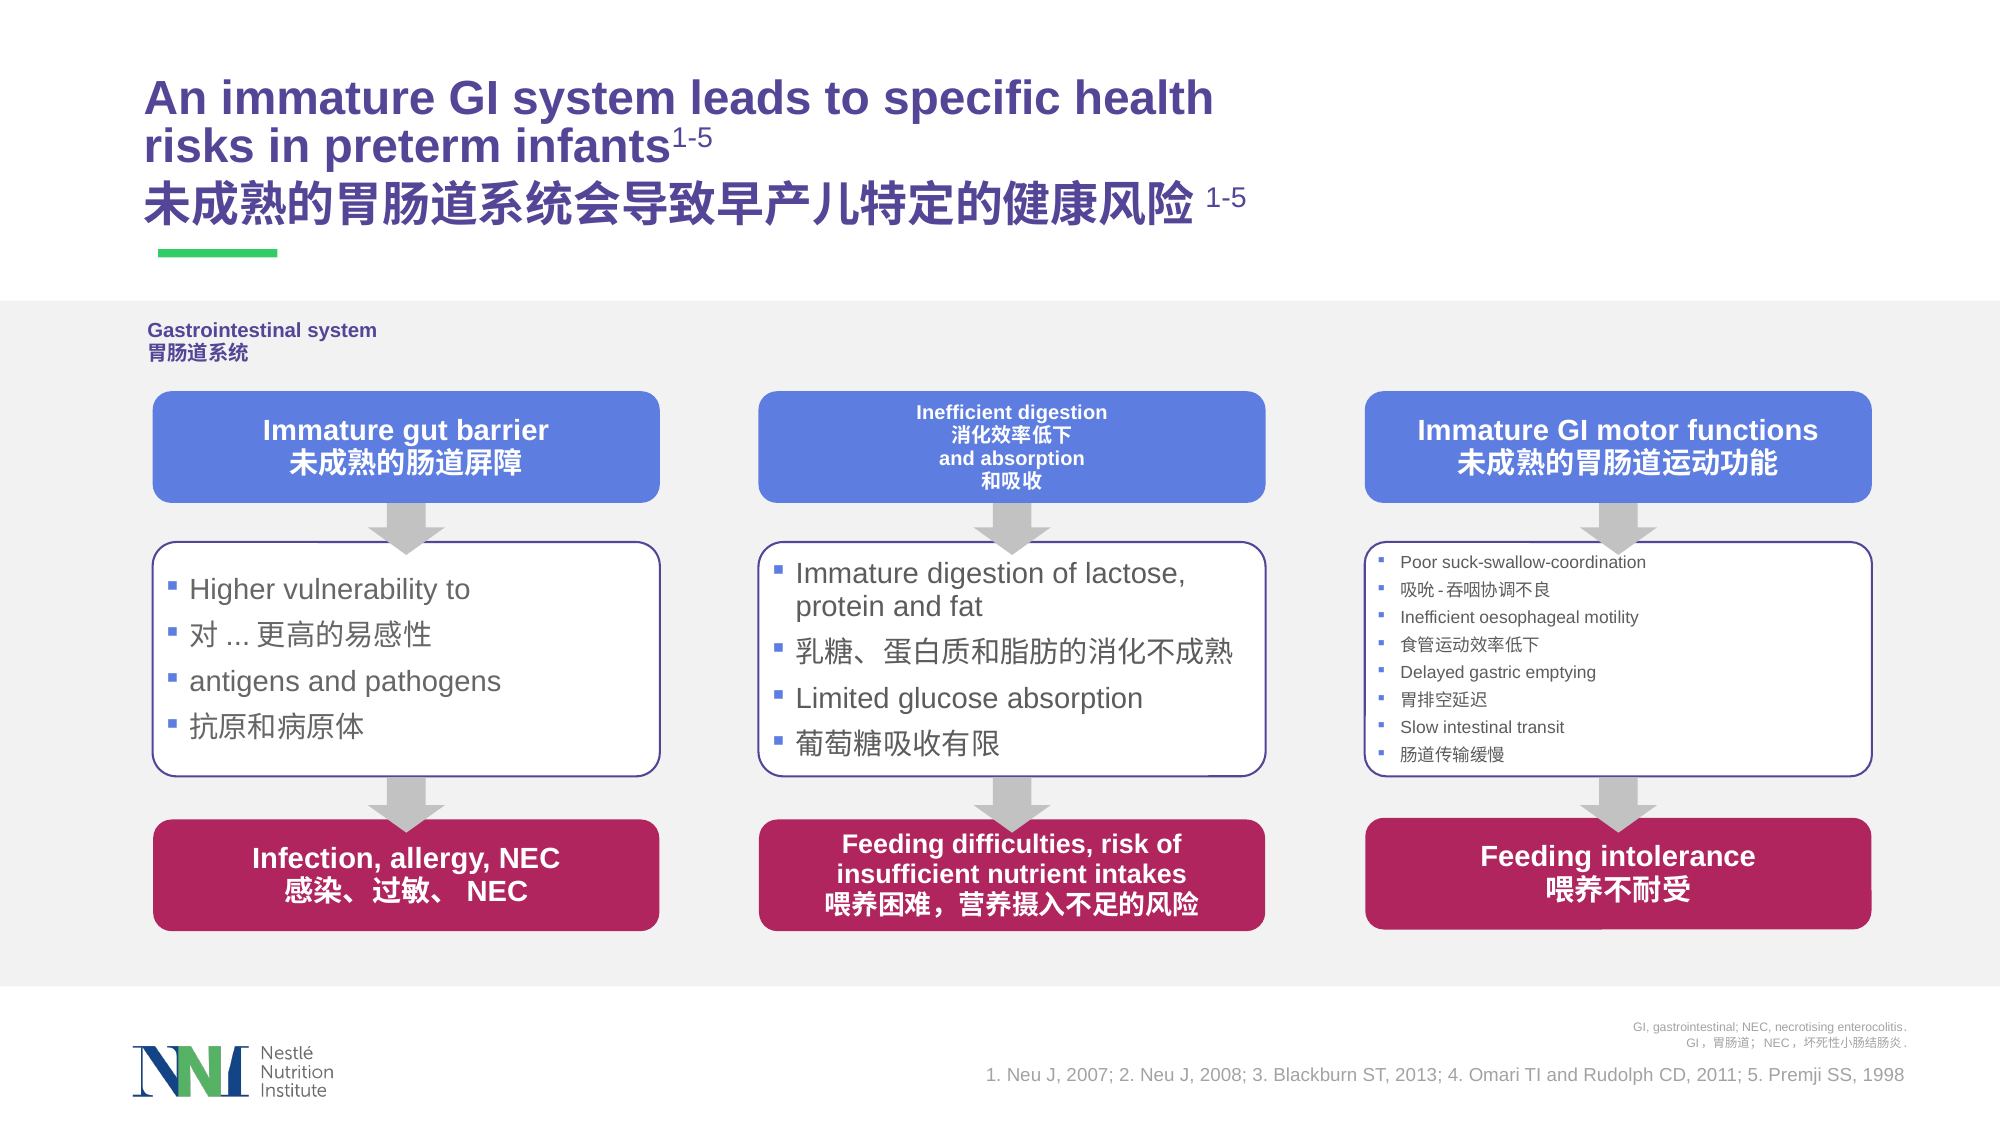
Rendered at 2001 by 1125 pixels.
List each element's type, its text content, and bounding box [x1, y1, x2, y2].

text_box Higher vulnerability to 对...更高的易感性 antigens and pathogens 抗原和病原体 [152, 541, 660, 777]
picture [116, 1026, 351, 1119]
text_box Feeding intolerance 喂养不耐受 [1365, 817, 1872, 930]
text_box Immature digestion of lactose, protein and fat 乳糖、蛋白质和脂肪的消化不成熟 Limited glucose absorption 葡萄糖吸收有限 [758, 542, 1266, 777]
text_box [1579, 777, 1658, 833]
title An immature GI system leads to specific health risks in preterm infants1-5 未成熟的胃肠道系统会导致早产儿特定的健康风险1-5 [137, 59, 1291, 251]
text_box Poor suck-swallow-coordination 吸吮-吞咽协调不良 Inefficient oesophageal motility 食管运动效率低下 Delayed gastric emptying 胃排空延迟 Slow intestinal transit 肠道传输缓慢 [1364, 541, 1872, 777]
text_box [0, 300, 2000, 987]
text_box Gastrointestinal system 胃肠道系统 [141, 314, 548, 370]
text_box GI, gastrointestinal; NEC, necrotising enterocolitis. GI，胃肠道；NEC，坏死性小肠结肠炎. [1462, 1014, 1914, 1055]
text_box Inefficient digestion 消化效率低下 and absorption 和吸收 [758, 391, 1266, 503]
text_box Feeding difficulties, risk of insufficient nutrient intakes 喂养困难，营养摄入不足的风险 [758, 819, 1266, 932]
text_box [973, 777, 1051, 833]
text_box [367, 503, 445, 555]
text_box [367, 777, 445, 833]
text_box Immature gut barrier 未成熟的肠道屏障 [152, 391, 660, 503]
text_box Immature GI motor functions 未成熟的胃肠道运动功能 [1364, 391, 1872, 503]
text_box [973, 503, 1051, 555]
text_box 1. Neu J, 2007; 2. Neu J, 2008; 3. Blackburn ST, 2013; 4. Omari TI and Rudolph CD, 2011; 5. Premji SS, 1998 [962, 1056, 1911, 1094]
text_box Infection, allergy, NEC 感染、过敏、NEC [153, 819, 660, 932]
text_box [1579, 503, 1658, 555]
